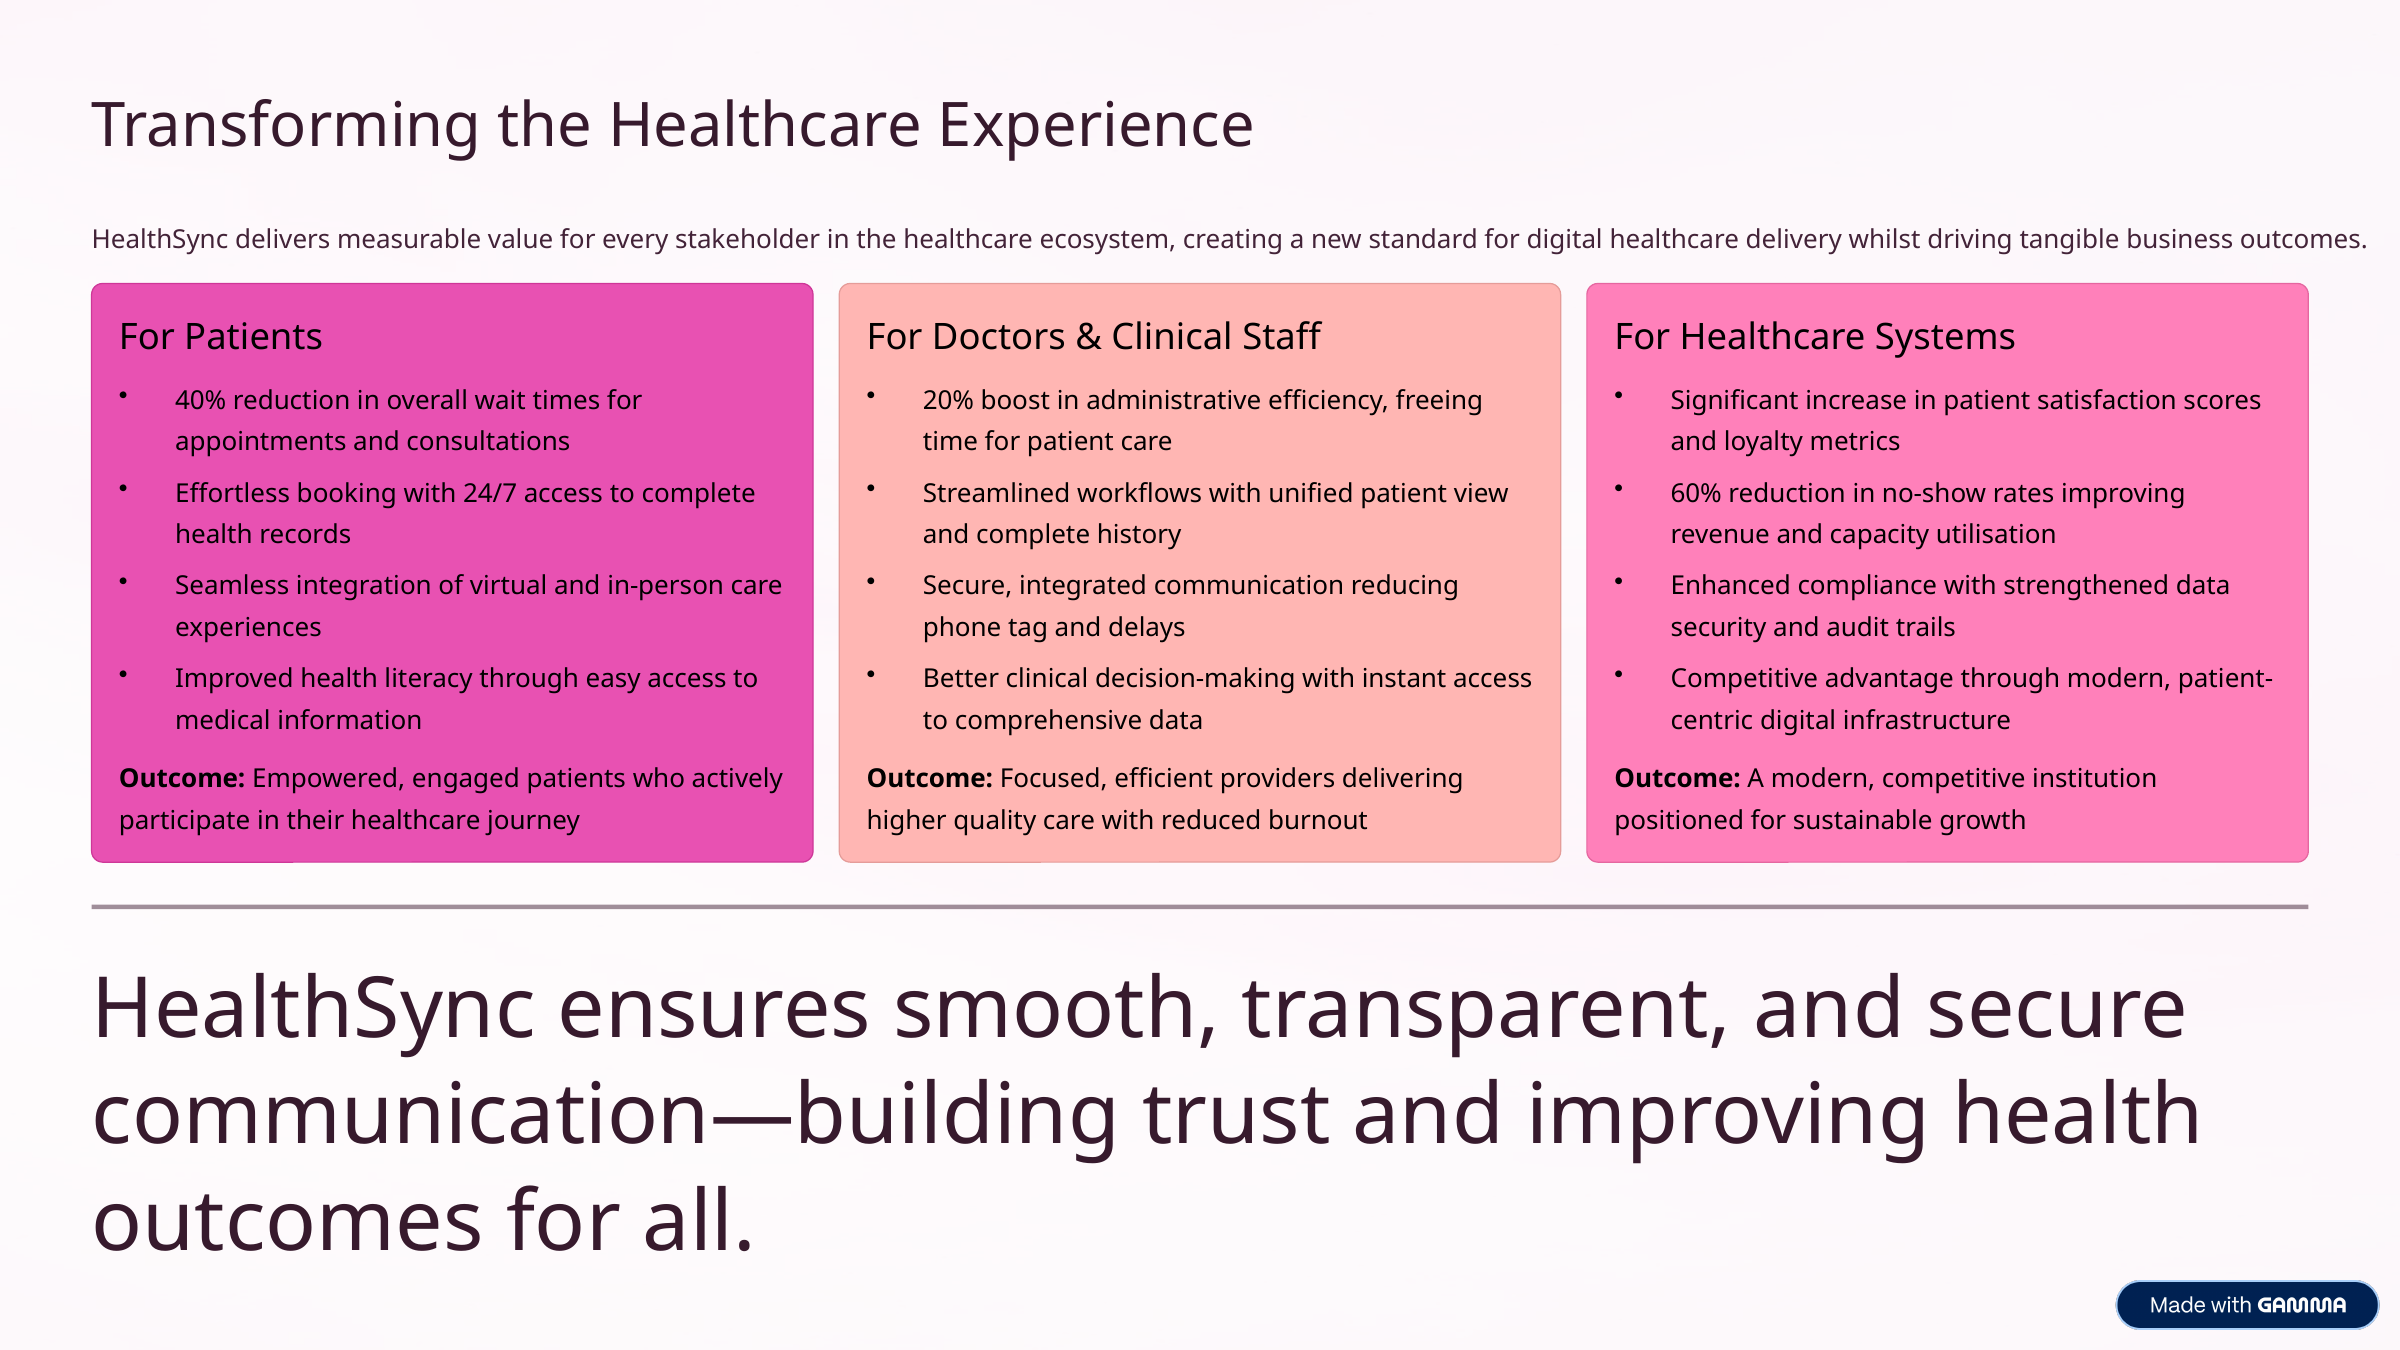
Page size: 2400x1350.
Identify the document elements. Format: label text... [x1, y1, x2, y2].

text_box Better clinical decision-making with instant access to comprehensive data [866, 651, 1534, 736]
text_box HealthSync delivers measurable value for every stakeholder in the healthcare ecosystem, creating a new standard for digital healthcare delivery whilst driving tangible business outcomes. [91, 212, 2309, 254]
text_box For Patients [118, 310, 489, 357]
text_box For Healthcare Systems [1614, 310, 2048, 357]
text_box Significant increase in patient satisfaction scores and loyalty metrics [1614, 372, 2281, 457]
text_box Improved health literacy through easy access to medical information [118, 651, 786, 736]
text_box [91, 283, 814, 863]
text_box Secure, integrated communication reducing phone tag and delays [866, 558, 1534, 643]
picture [2106, 1271, 2389, 1339]
text_box Effortless booking with 24/7 access to complete health records [118, 465, 786, 550]
text_box Outcome: Empowered, engaged patients who actively participate in their healthcare journey [118, 750, 786, 835]
text_box Transforming the Healthcare Experience [91, 82, 1350, 160]
text_box [91, 904, 2309, 910]
text_box Seamless integration of virtual and in-person care experiences [118, 558, 786, 643]
text_box For Doctors & Clinical Staff [866, 310, 1369, 357]
text_box Competitive advantage through modern, patient-centric digital infrastructure [1614, 651, 2281, 736]
text_box [839, 283, 1561, 863]
text_box 60% reduction in no-show rates improving revenue and capacity utilisation [1614, 465, 2281, 550]
text_box Outcome: Focused, efficient providers delivering higher quality care with reduced burnout [866, 750, 1534, 835]
text_box 40% reduction in overall wait times for appointments and consultations [118, 372, 786, 457]
text_box 20% boost in administrative efficiency, freeing time for patient care [866, 372, 1534, 457]
text_box Enhanced compliance with strengthened data security and audit trails [1614, 558, 2281, 643]
text_box Streamlined workflows with unified patient view and complete history [866, 465, 1534, 550]
text_box HealthSync ensures smooth, transparent, and secure communication—building trust and improving health outcomes for all. [91, 948, 2309, 1268]
text_box Outcome: A modern, competitive institution positioned for sustainable growth [1614, 750, 2281, 835]
text_box [1586, 283, 2309, 863]
